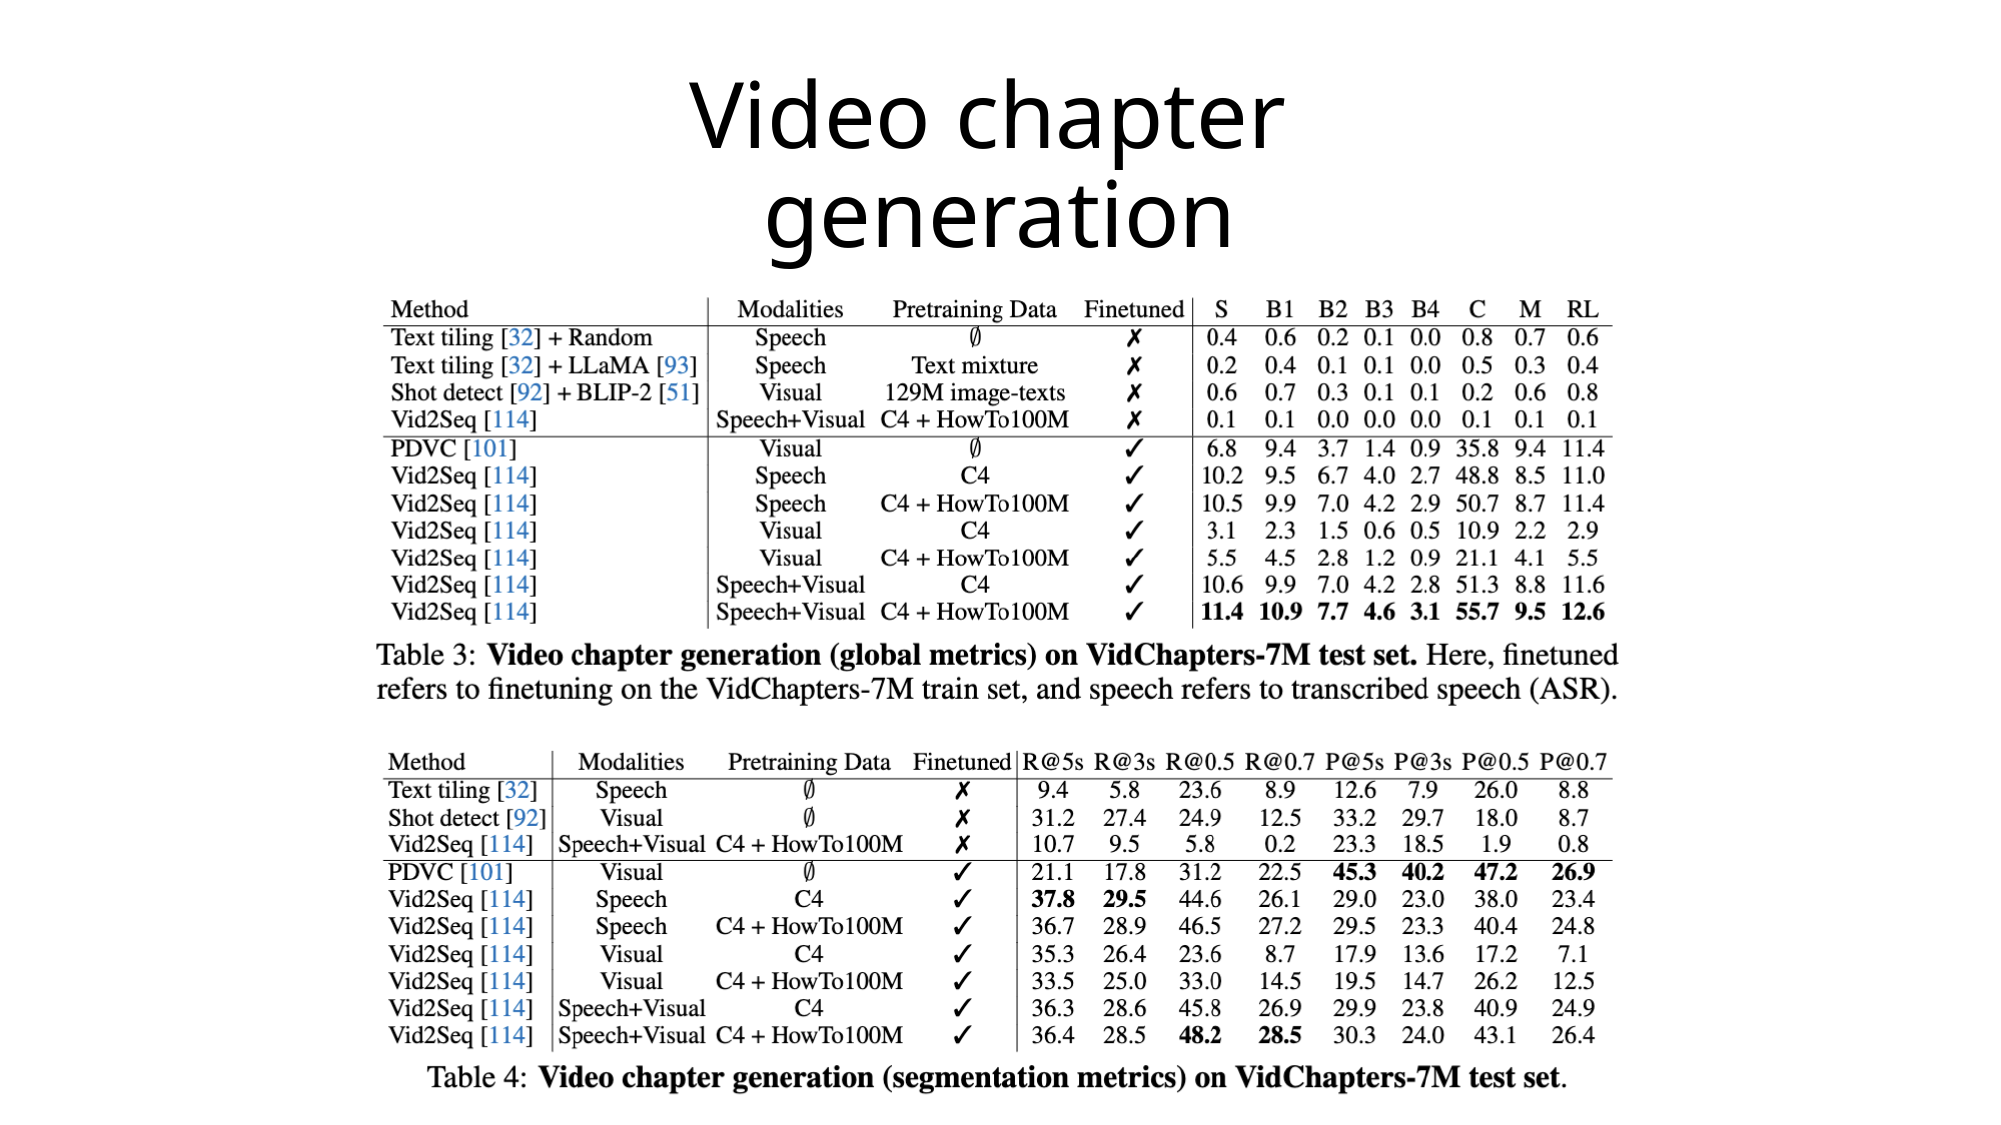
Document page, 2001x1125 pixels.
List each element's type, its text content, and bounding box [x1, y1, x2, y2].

title Video chapter generation [137, 59, 1863, 278]
picture [362, 286, 1638, 1101]
